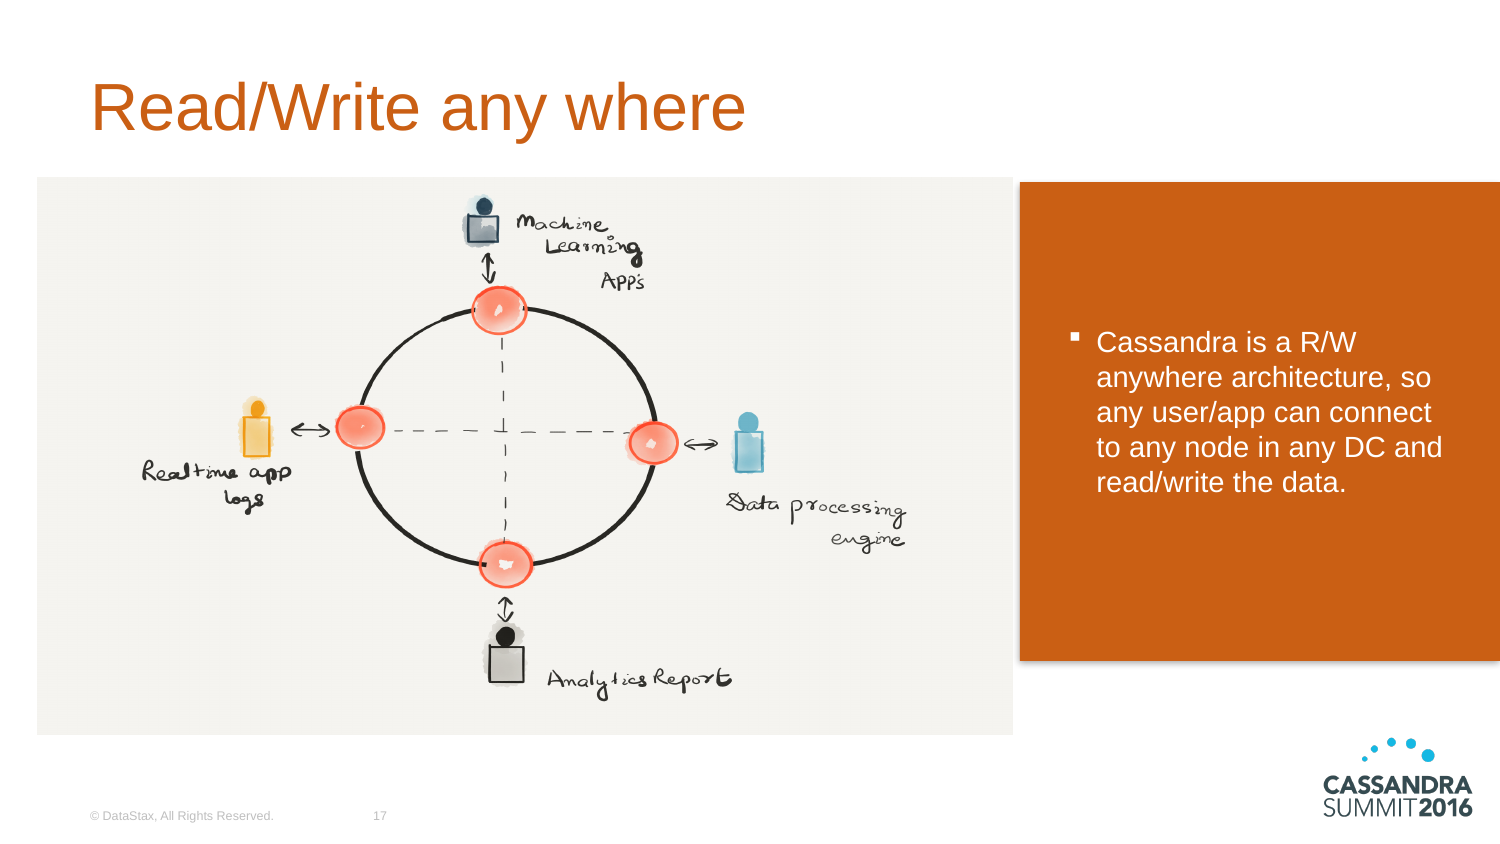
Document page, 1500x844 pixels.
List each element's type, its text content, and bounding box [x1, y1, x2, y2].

slide_number 17 [346, 793, 414, 839]
title Read/Write any where [75, 33, 1425, 175]
picture [1320, 734, 1475, 819]
picture [37, 177, 1013, 735]
footer © DataStax, All Rights Reserved. [75, 793, 337, 839]
list Cassandra is a R/W anywhere architecture, so any user/app can connect to any node in any DC and read/write the data. [1053, 315, 1467, 623]
